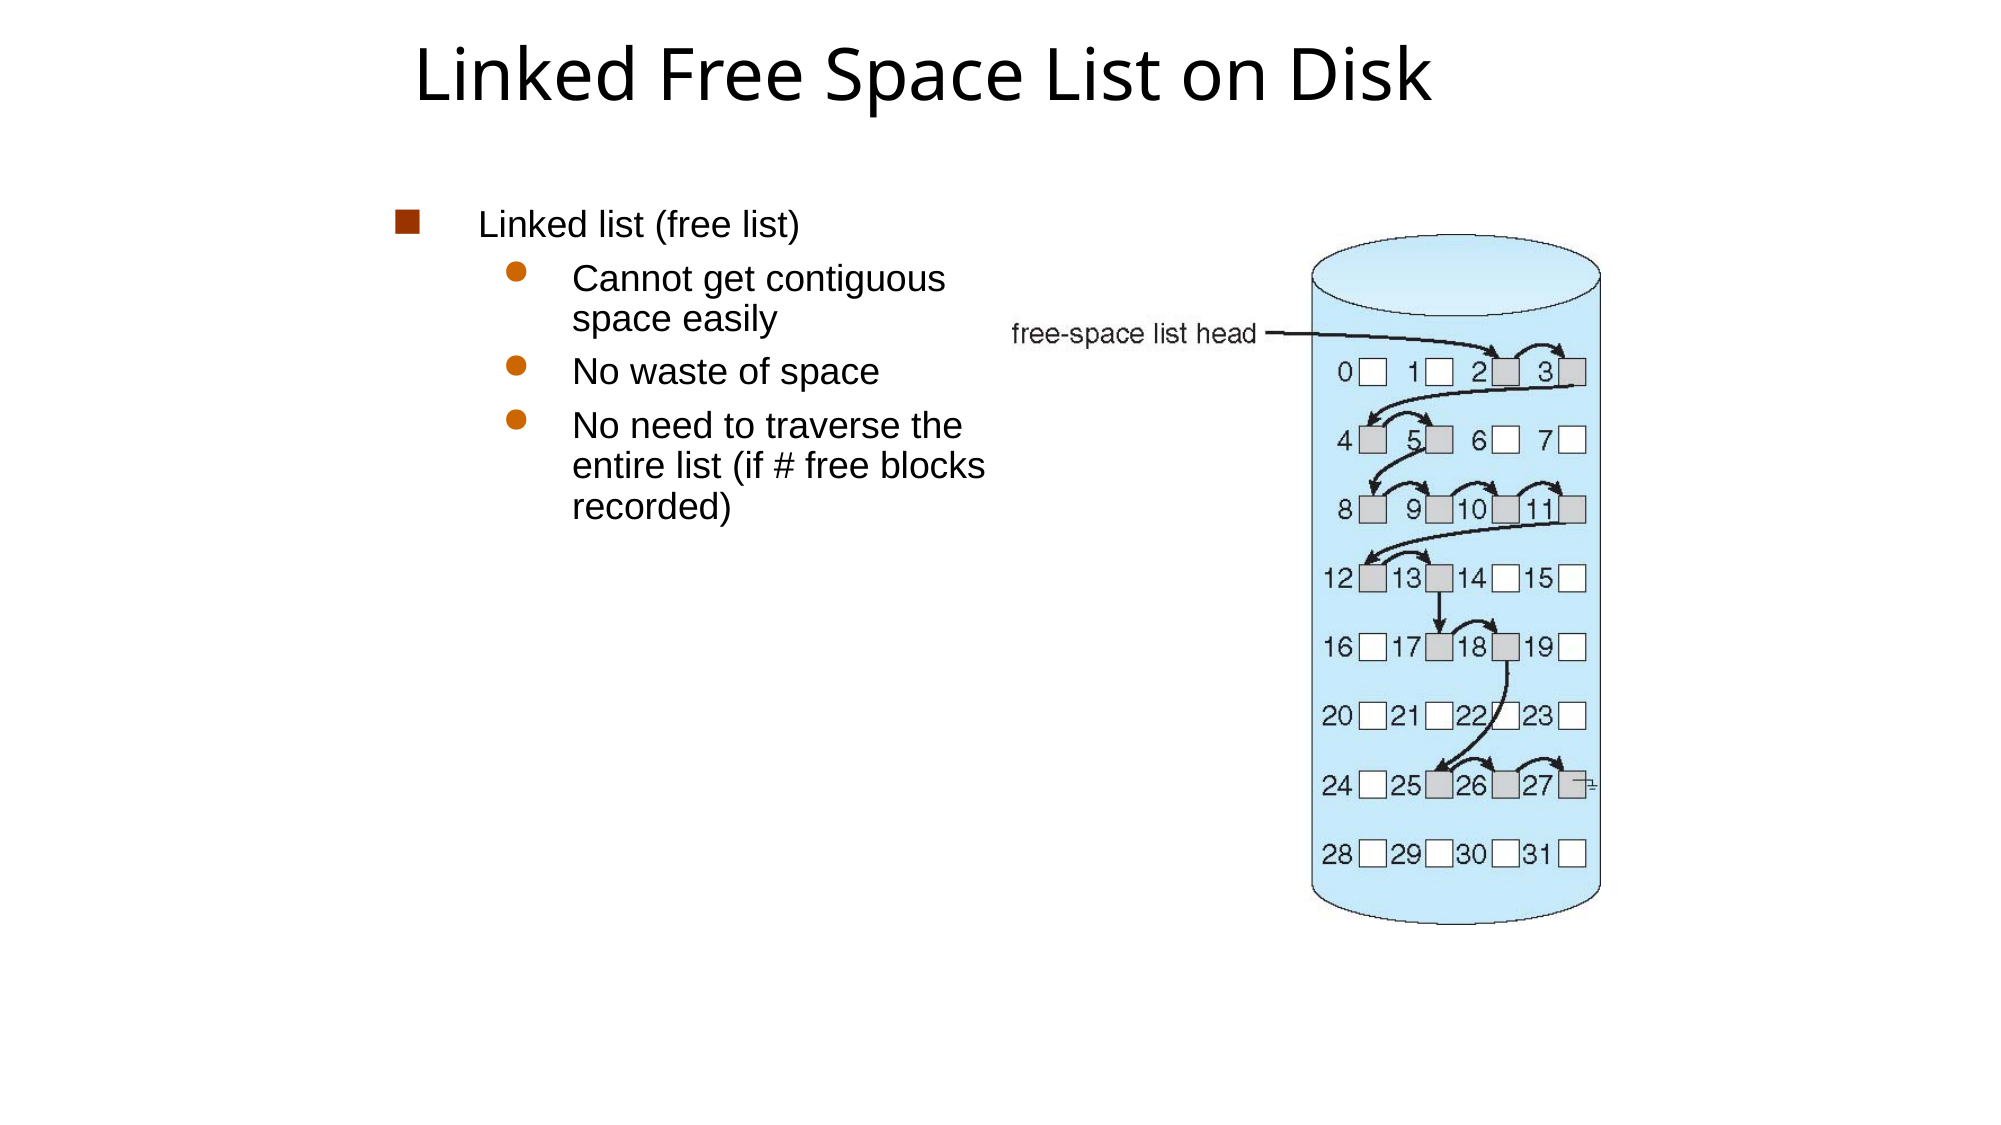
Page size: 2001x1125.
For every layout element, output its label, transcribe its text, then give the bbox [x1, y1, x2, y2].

text_box Linked list (free list) Cannot get contiguous space easily No waste of space No need to traverse the entire list (if # free blocks recorded) [387, 168, 1000, 912]
picture [1012, 234, 1601, 925]
title Linked Free Space List on Disk [398, 29, 1675, 125]
